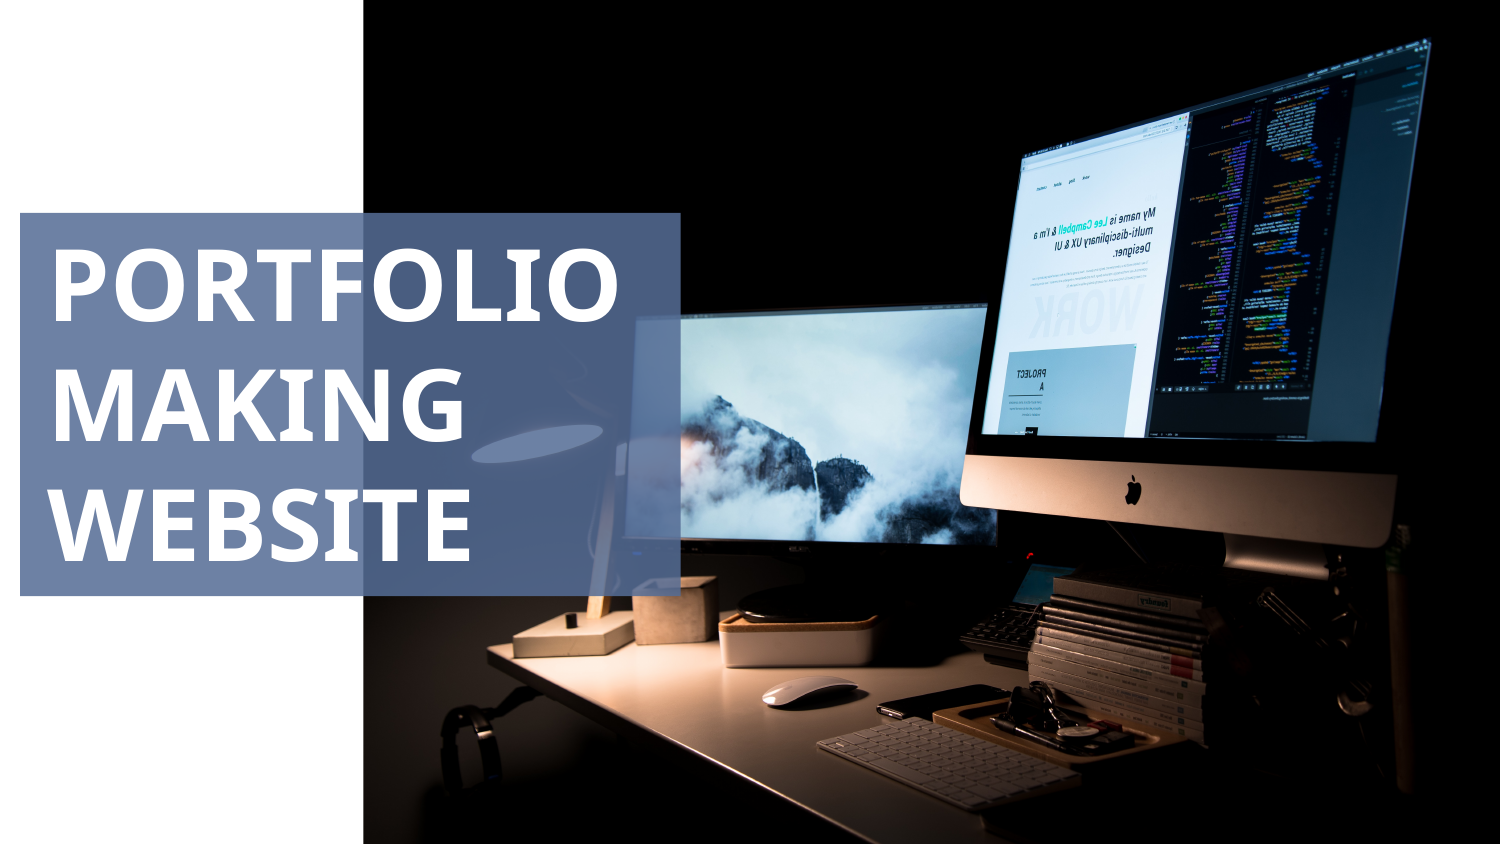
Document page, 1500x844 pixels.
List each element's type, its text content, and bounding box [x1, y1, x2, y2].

title PORTFOLIO MAKING WEBSITE [32, 238, 357, 597]
picture [362, 0, 1500, 844]
text_box [20, 212, 357, 597]
